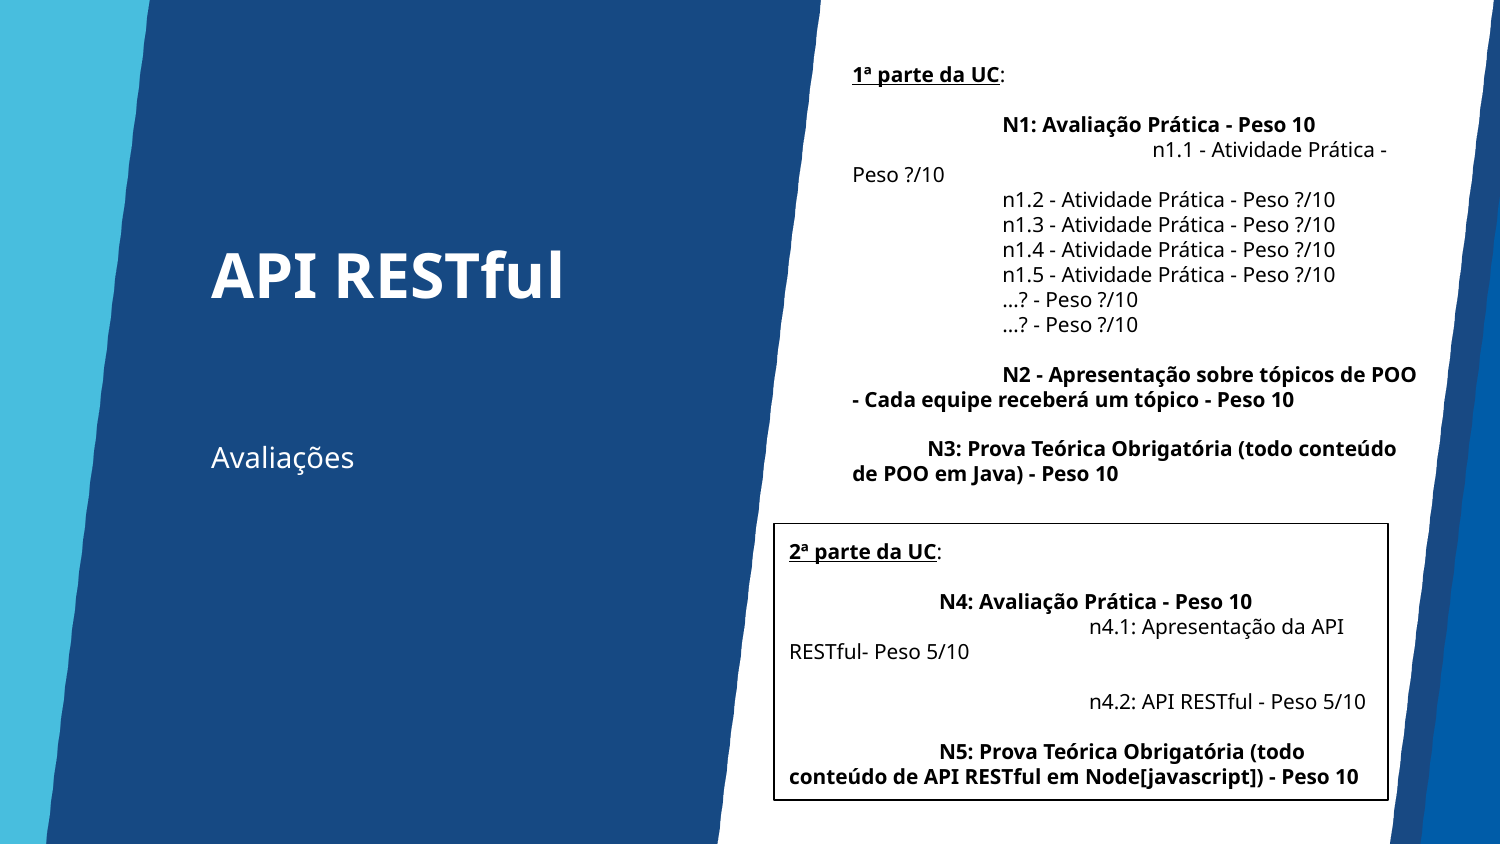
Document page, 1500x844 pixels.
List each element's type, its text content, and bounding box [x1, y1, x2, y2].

subtitle 1ª parte da UC: N1: Avaliação Prática - Peso 10 n1.1 - Atividade Prática - Peso ?/10 n1.2 - Atividade Prática - Peso ?/10 n1.3 - Atividade Prática - Peso ?/10 n1.4 - Atividade Prática - Peso ?/10 n1.5 - Atividade Prática - Peso ?/10 …? - Peso ?/10 …? - Peso ?/10 N2 - Apresentação sobre tópicos de POO - Cada equipe receberá um tópico - Peso 10 N3: Prova Teórica Obrigatória (todo conteúdo de POO em Java) - Peso 10 [837, 46, 1439, 474]
title API RESTful [195, 118, 729, 332]
subtitle Avaliações [195, 421, 665, 782]
subtitle 2ª parte da UC: N4: Avaliação Prática - Peso 10 n4.1: Apresentação da API RESTful- Peso 5/10 n4.2: API RESTful - Peso 5/10 N5: Prova Teórica Obrigatória (todo conteúdo de API RESTful em Node[javascript]) - Peso 10 [774, 523, 1389, 800]
picture [0, 0, 1500, 844]
